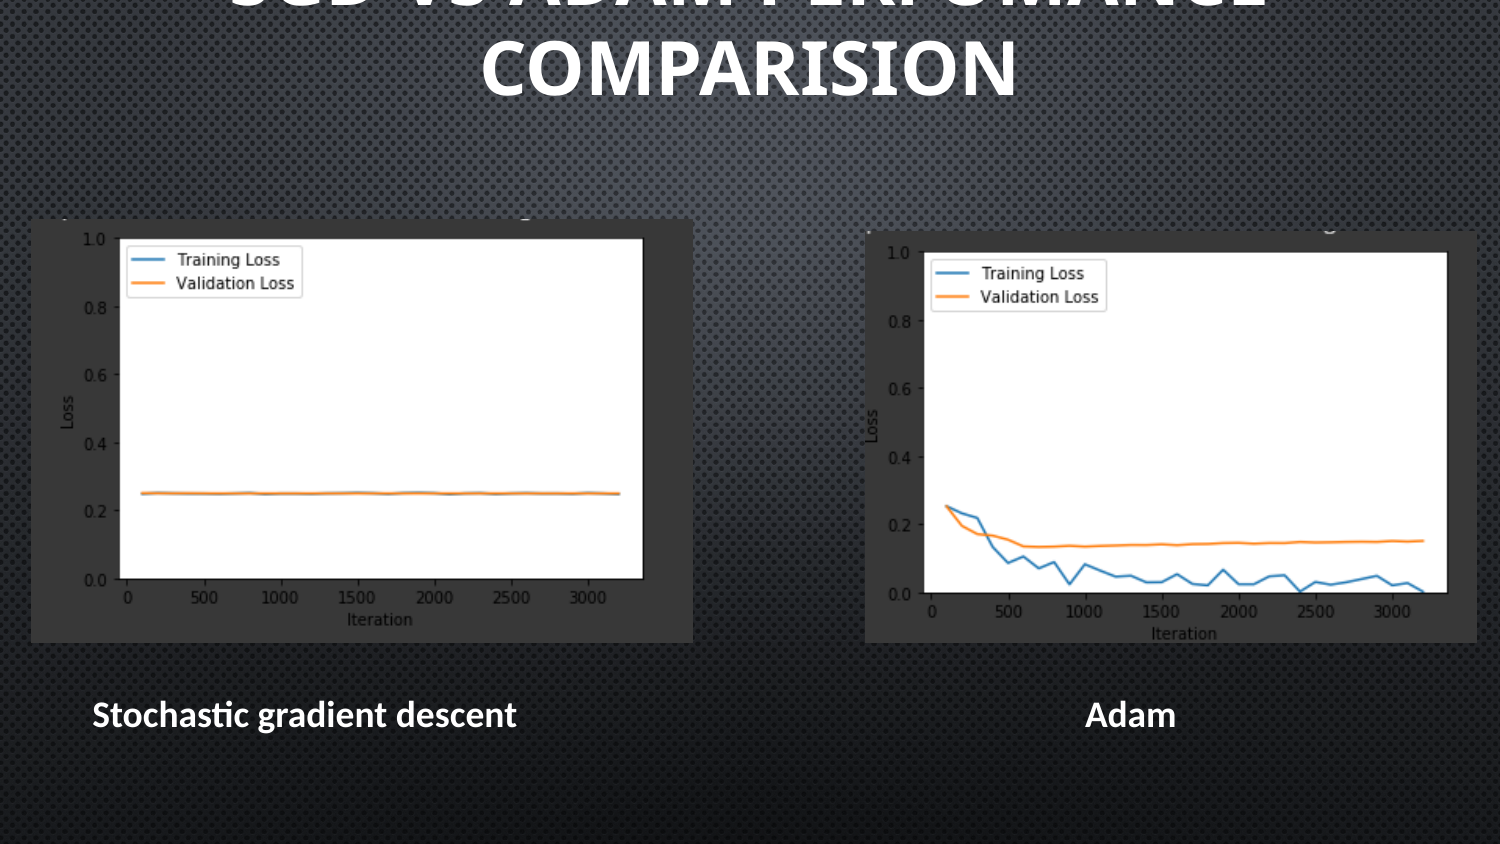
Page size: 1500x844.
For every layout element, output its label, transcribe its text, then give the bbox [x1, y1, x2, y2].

text_box Adam [761, 682, 1500, 743]
picture [31, 218, 693, 643]
text_box Stochastic gradient descent [77, 682, 577, 788]
title SGD vs Adam Perfomance comparision [0, 0, 1500, 118]
picture [865, 231, 1477, 643]
